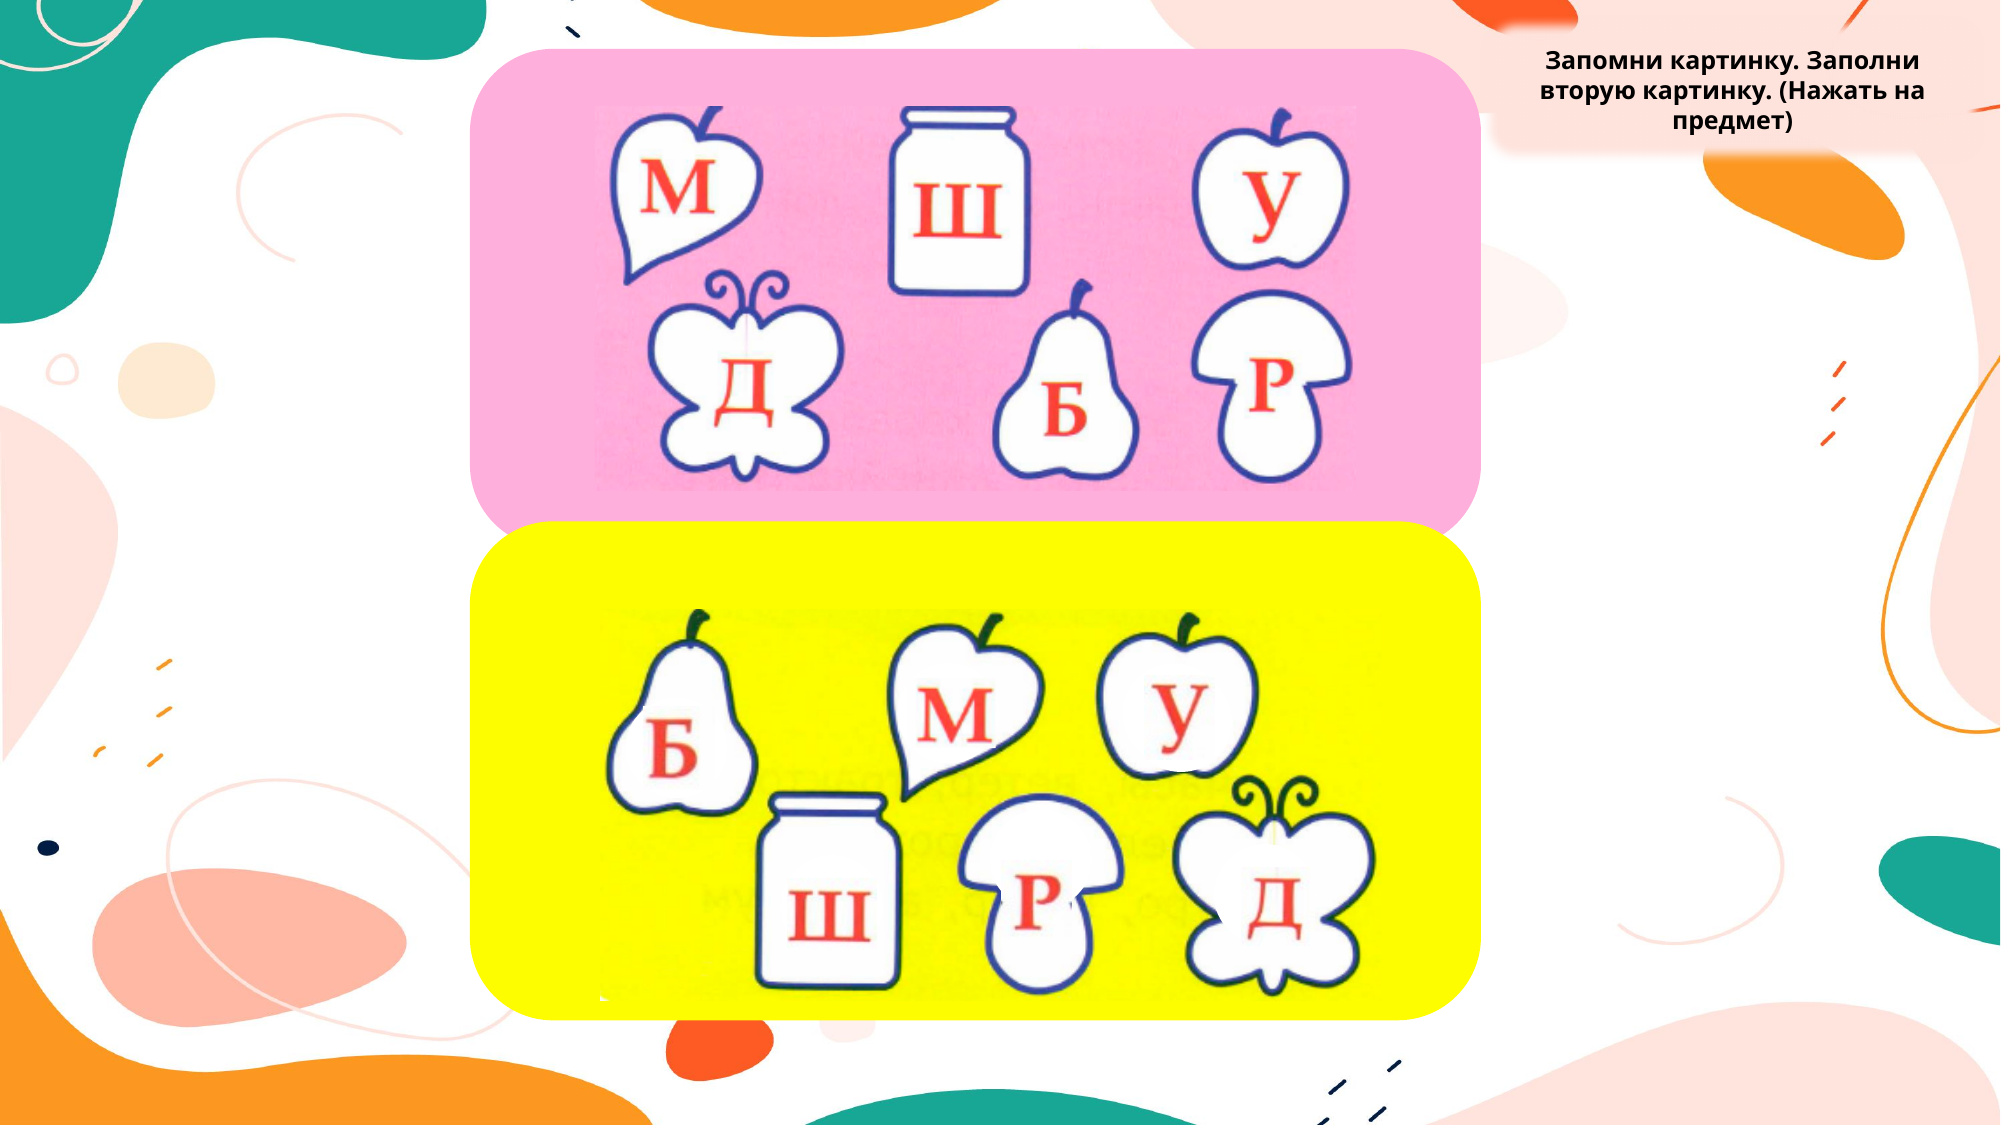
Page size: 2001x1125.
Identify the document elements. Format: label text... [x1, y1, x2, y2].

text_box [469, 48, 1481, 521]
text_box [469, 521, 1481, 1021]
text_box Запомни картинку. Заполни вторую картинку. (Нажать на предмет) [1497, 31, 1969, 148]
picture [0, 0, 2001, 1125]
